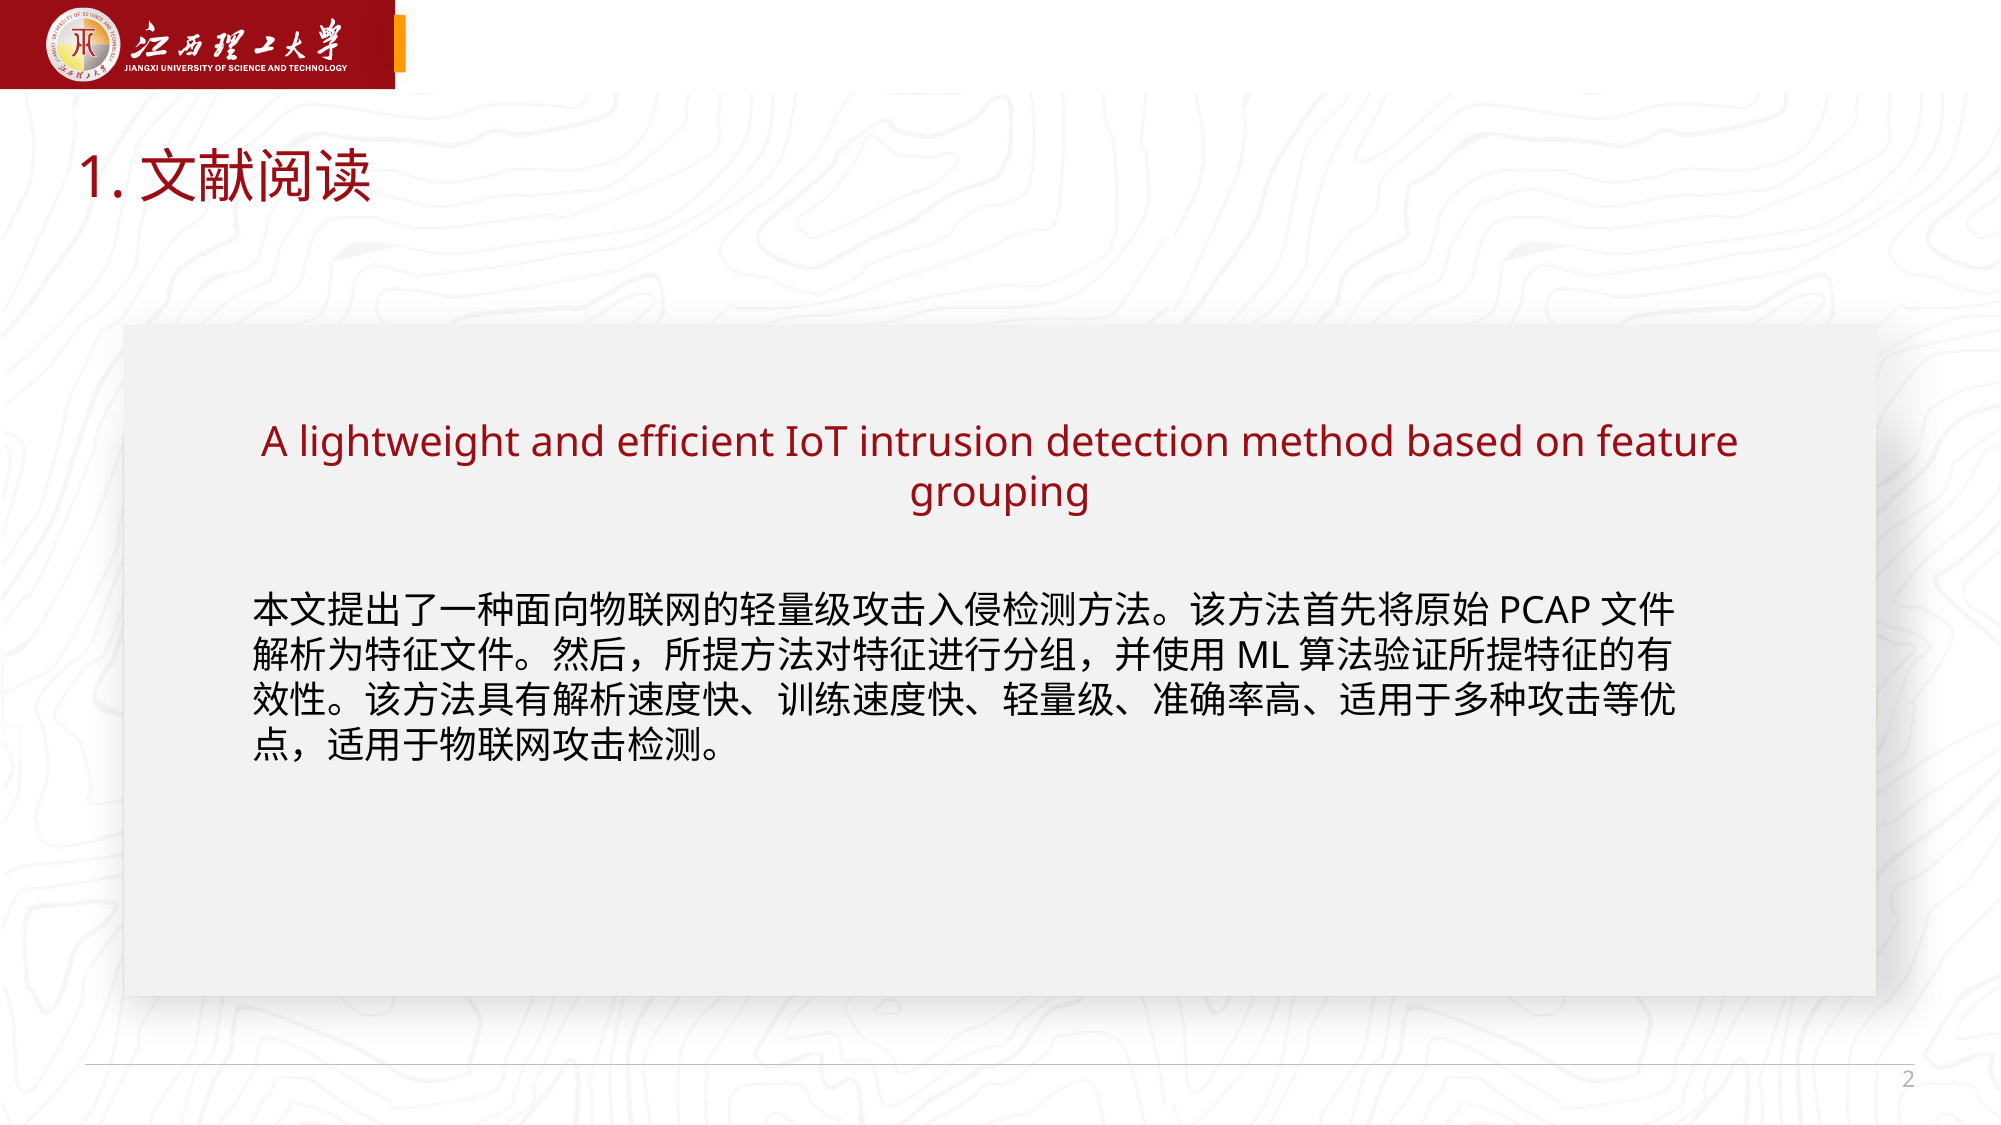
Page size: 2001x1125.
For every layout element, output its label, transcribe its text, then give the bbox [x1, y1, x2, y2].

slide_number 2 [1765, 1056, 1916, 1104]
text_box [123, 324, 1877, 997]
picture [46, 4, 355, 85]
text_box 1.文献阅读 [62, 131, 388, 216]
text_box 本文提出了一种面向物联网的轻量级攻击入侵检测方法。该方法首先将原始PCAP文件解析为特征文件。然后，所提方法对特征进行分组，并使用ML算法验证所提特征的有效性。该方法具有解析速度快、训练速度快、轻量级、准确率高、适用于多种攻击等优点，适用于物联网攻击检测。 [237, 578, 1718, 773]
text_box A lightweight and efficient IoT intrusion detection method based on feature grouping [202, 407, 1798, 523]
